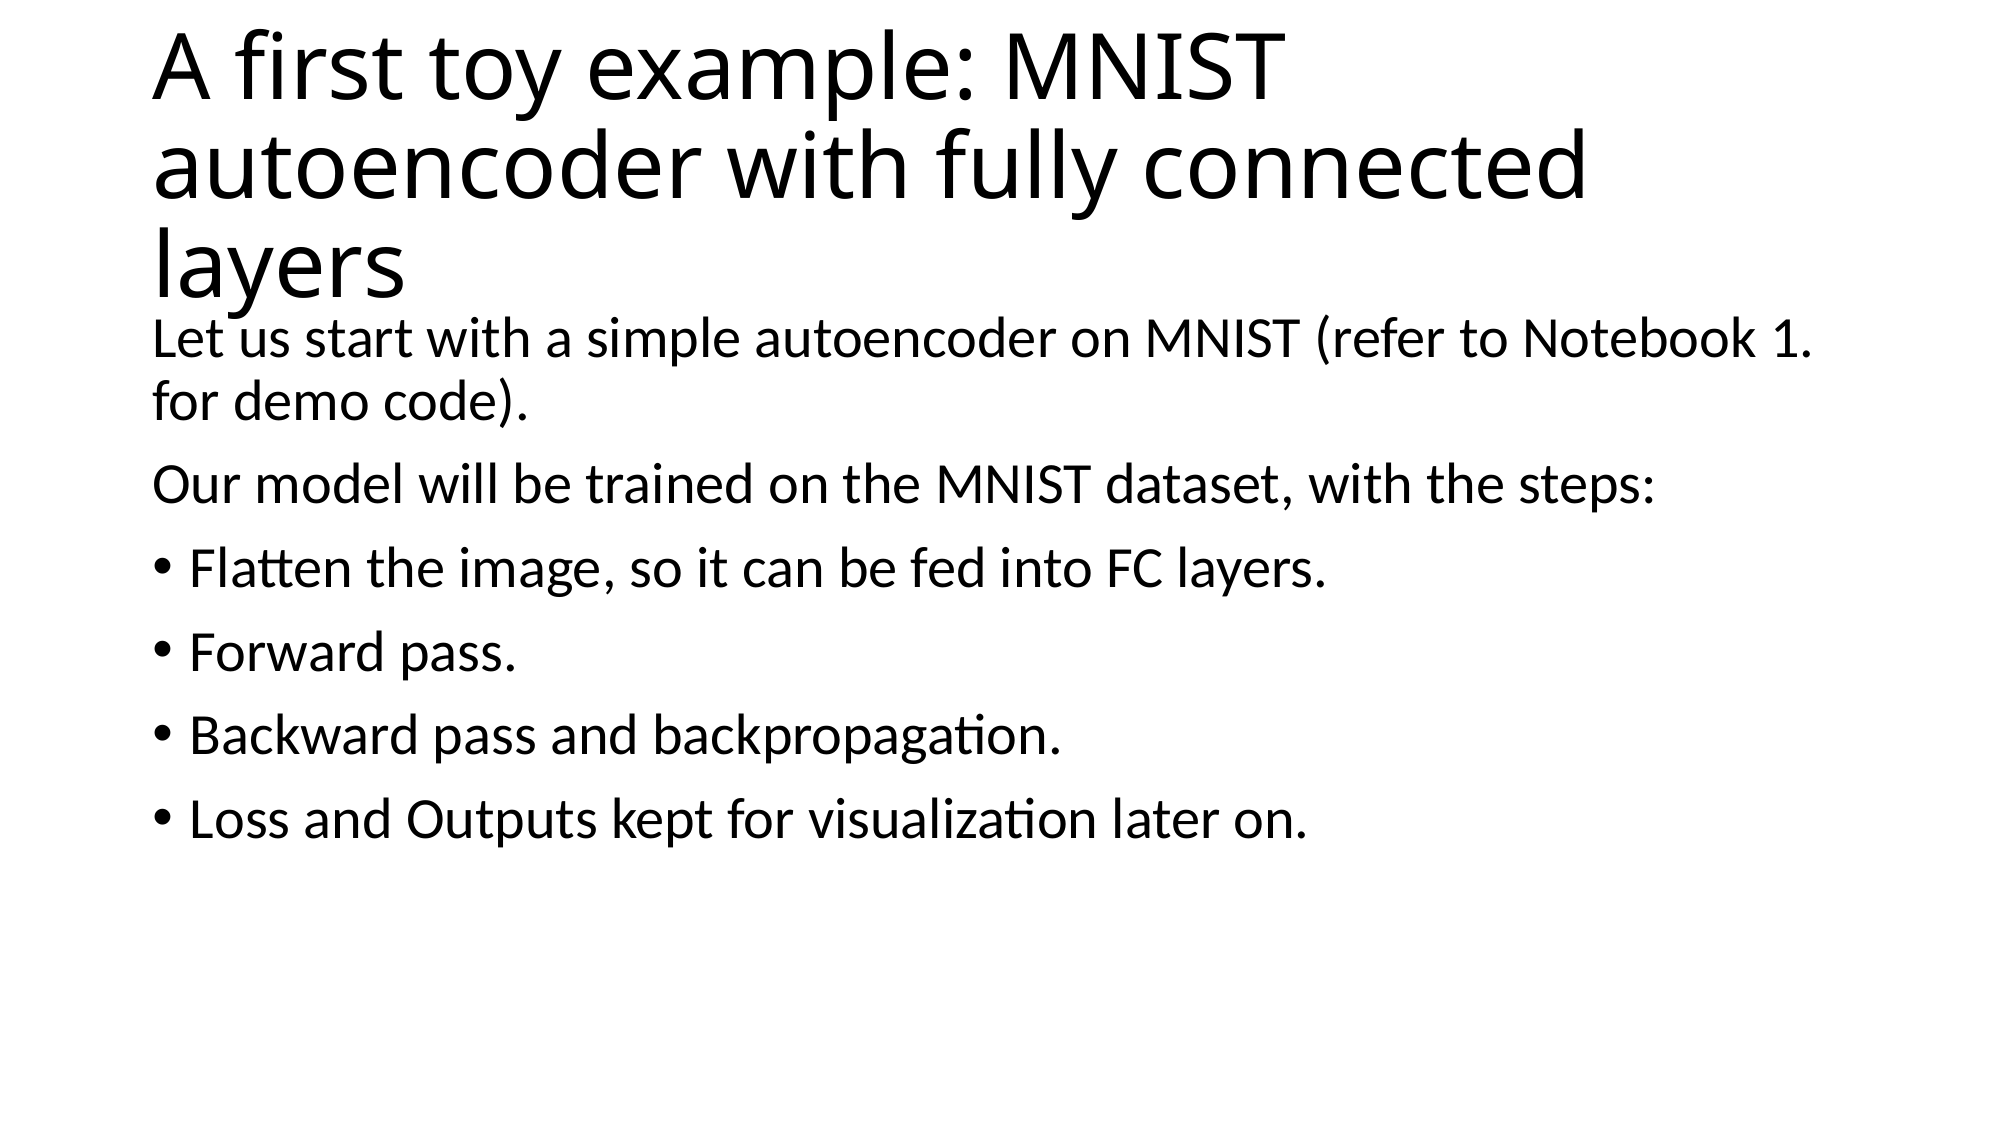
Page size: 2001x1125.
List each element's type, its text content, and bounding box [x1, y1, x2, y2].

title A first toy example: MNIST autoencoder with fully connected layers [137, 59, 1863, 278]
list Let us start with a simple autoencoder on MNIST (refer to Notebook 1. for demo code). Our model will be trained on the MNIST dataset, with the steps: Flatten the image, so it can be fed into FC layers. Forward pass. Backward pass and backpropagation. Loss and Outputs kept for visualization later on. [137, 299, 1863, 1014]
